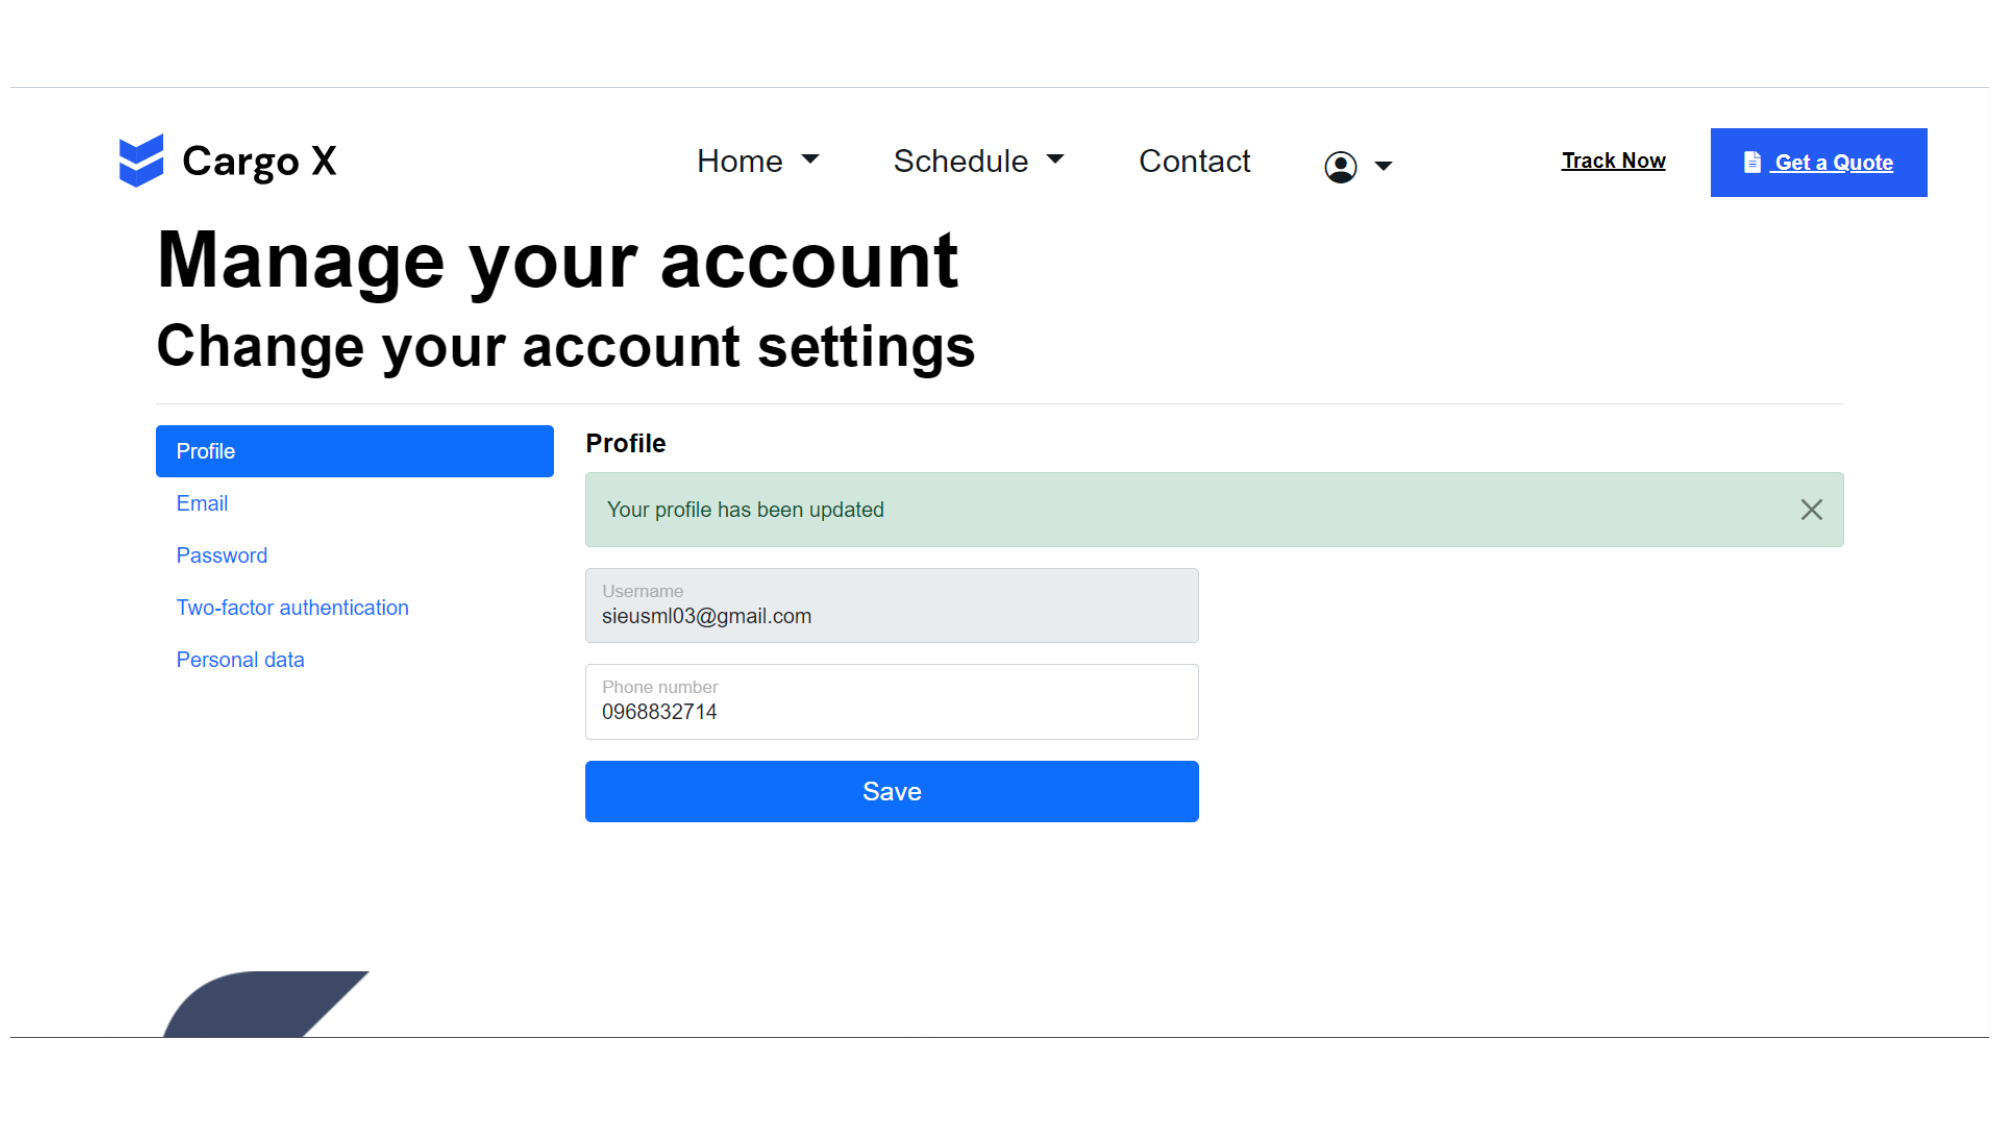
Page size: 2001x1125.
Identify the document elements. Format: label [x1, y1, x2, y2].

picture [10, 87, 1990, 1038]
